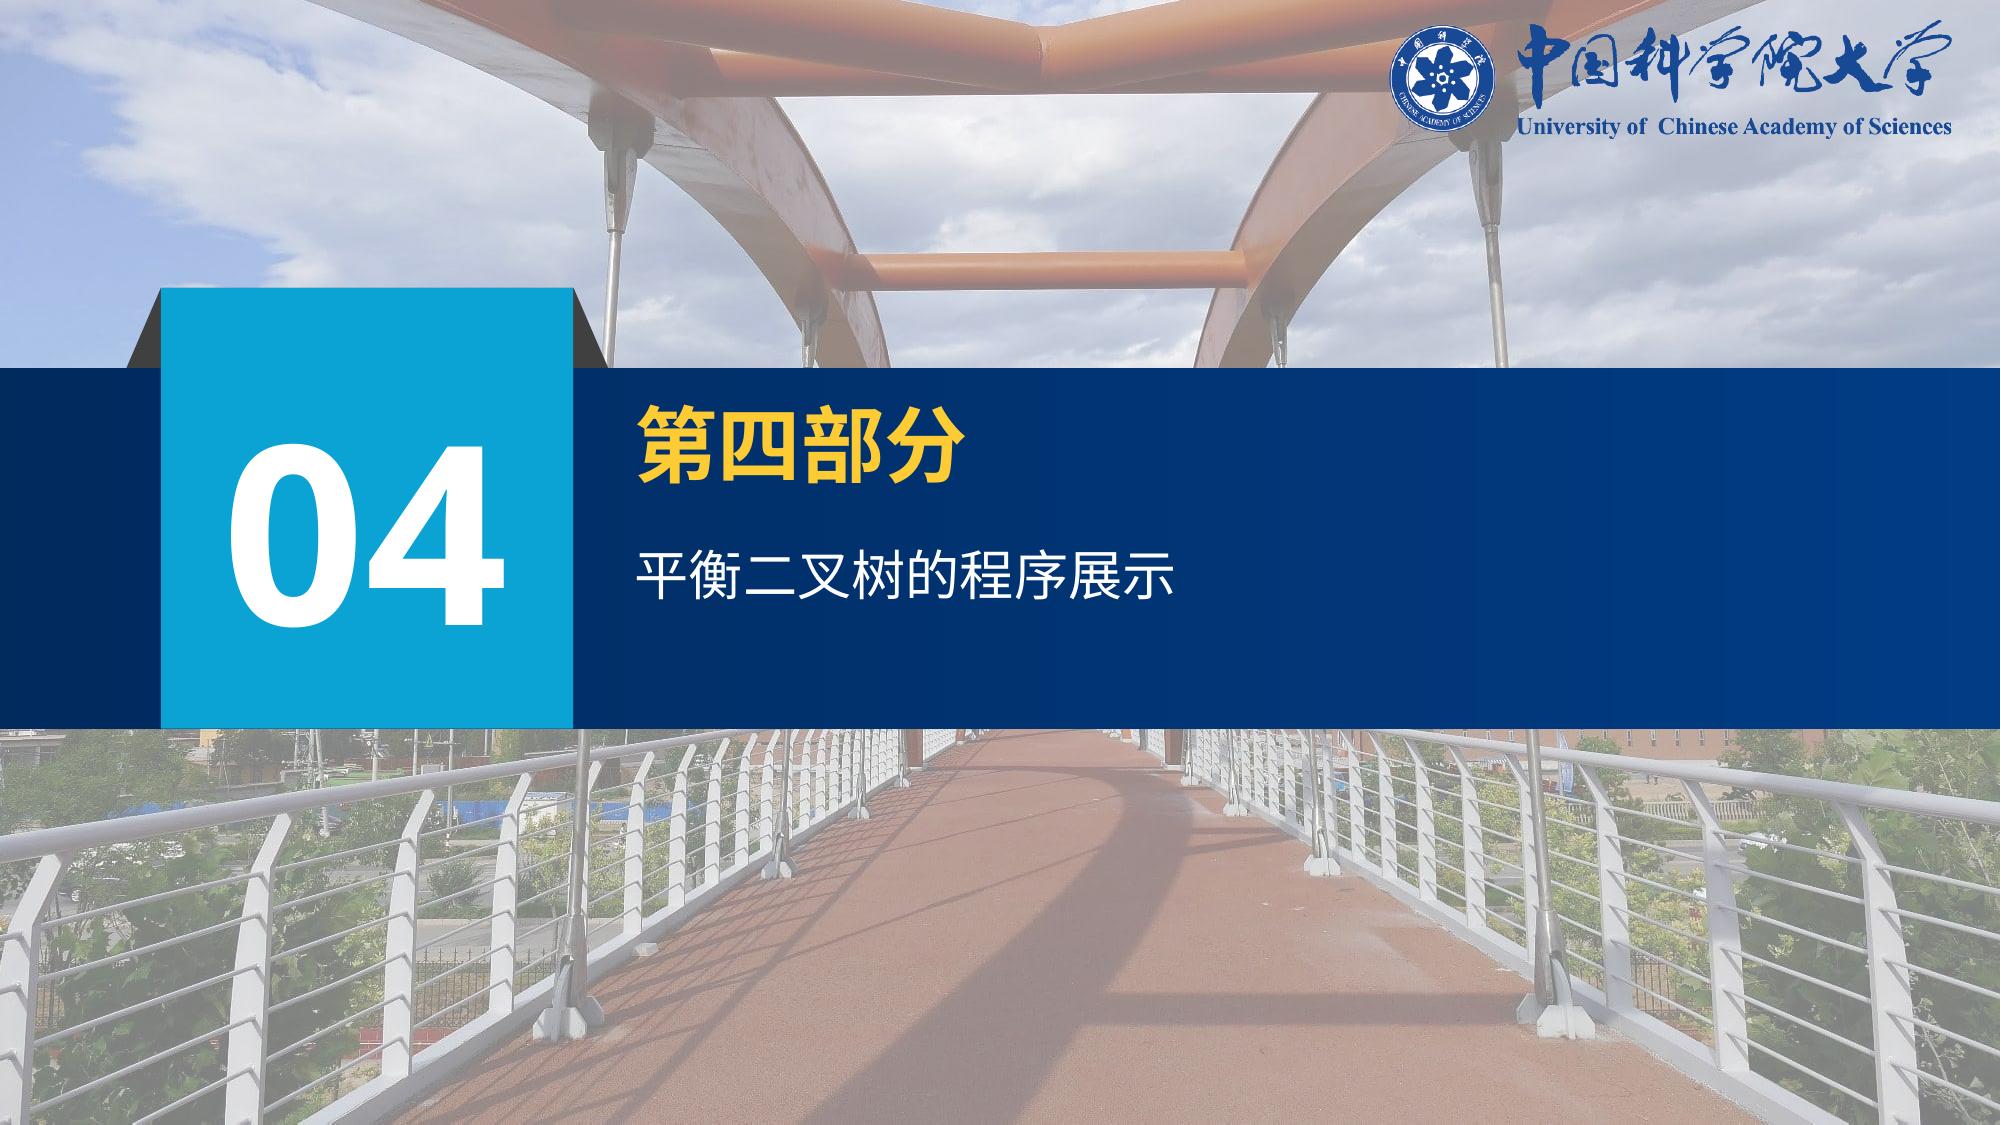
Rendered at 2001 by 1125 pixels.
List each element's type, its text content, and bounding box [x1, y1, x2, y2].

text_box 平衡二叉树的程序展示 [619, 501, 1541, 614]
text_box 第四部分 [619, 385, 1524, 501]
text_box 04 [207, 368, 524, 683]
text_box [0, 368, 160, 729]
text_box [126, 289, 160, 368]
text_box [574, 288, 609, 368]
picture [1389, 20, 1952, 139]
text_box [574, 368, 2000, 729]
text_box [160, 287, 574, 729]
